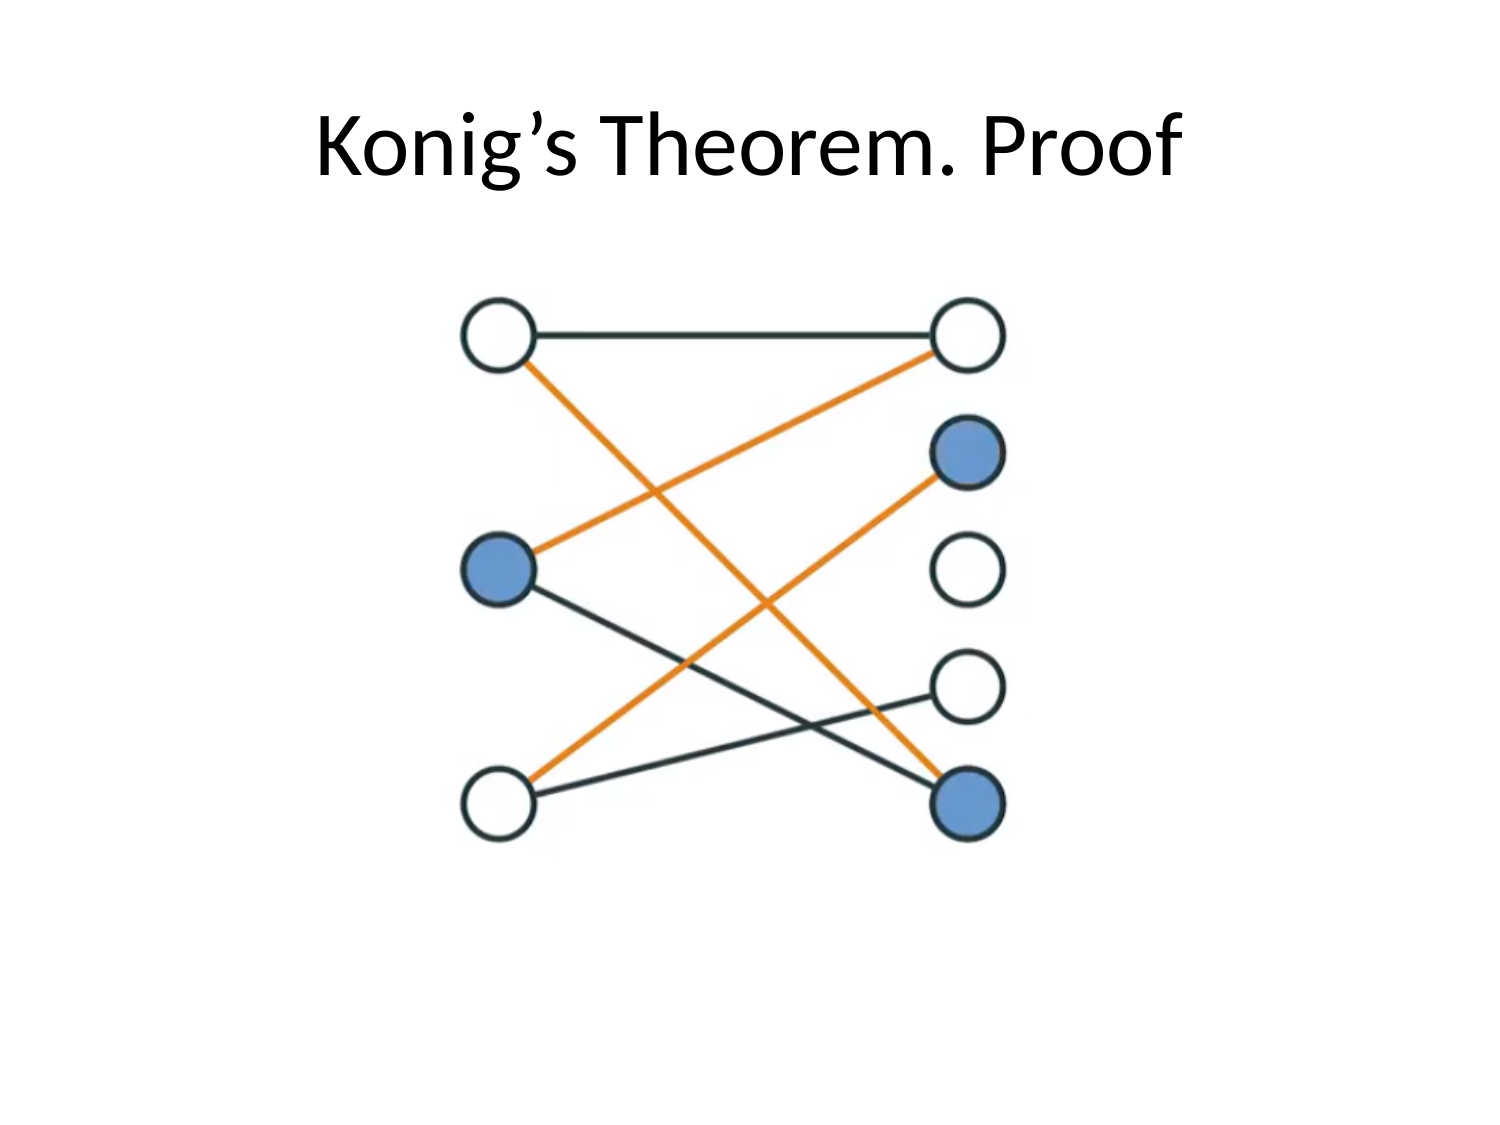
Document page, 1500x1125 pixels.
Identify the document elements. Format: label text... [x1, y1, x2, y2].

picture [425, 244, 1075, 881]
title Konig’s Theorem. Proof [75, 45, 1425, 233]
